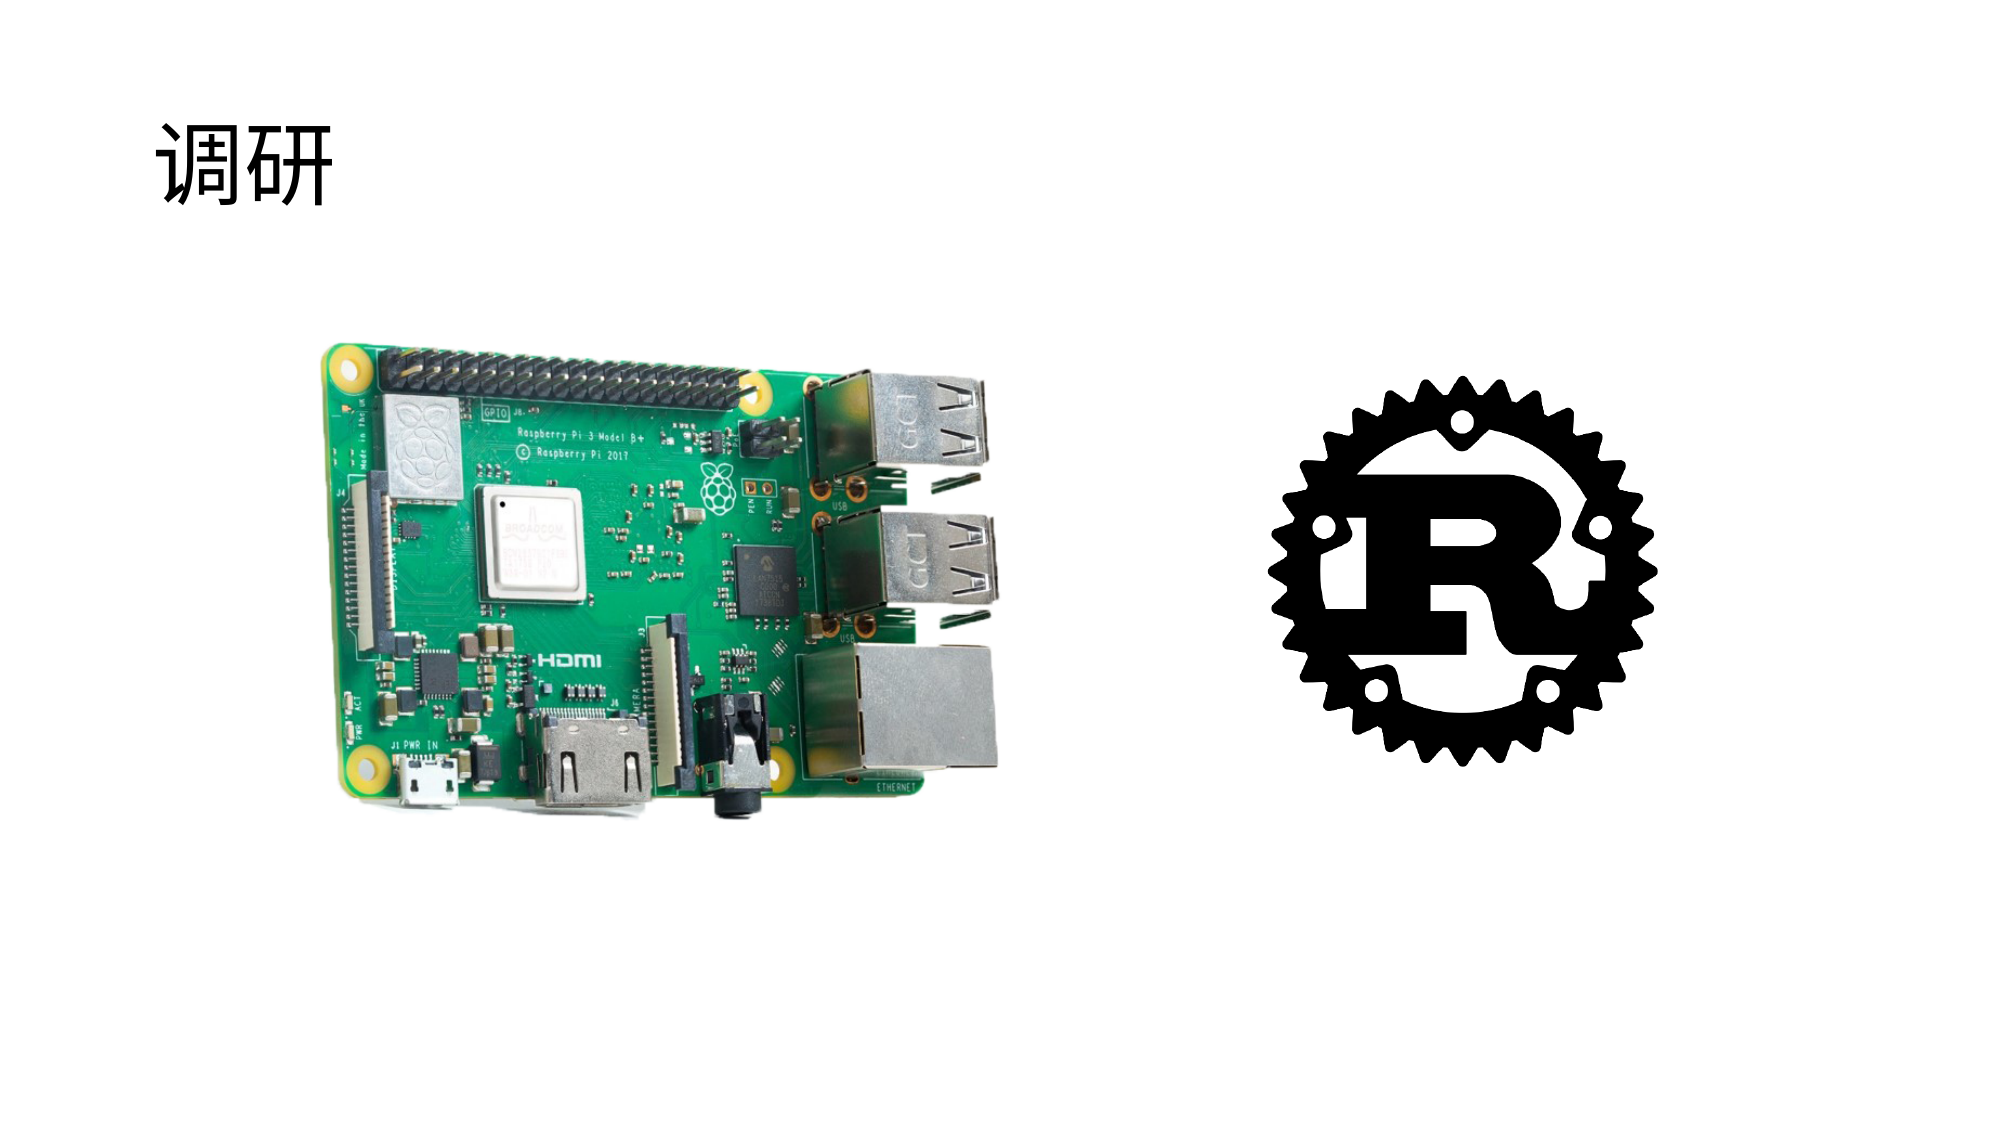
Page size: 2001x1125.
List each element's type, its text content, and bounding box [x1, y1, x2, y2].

picture [225, 280, 1115, 861]
title 调研 [137, 59, 1863, 278]
picture [1264, 373, 1661, 769]
